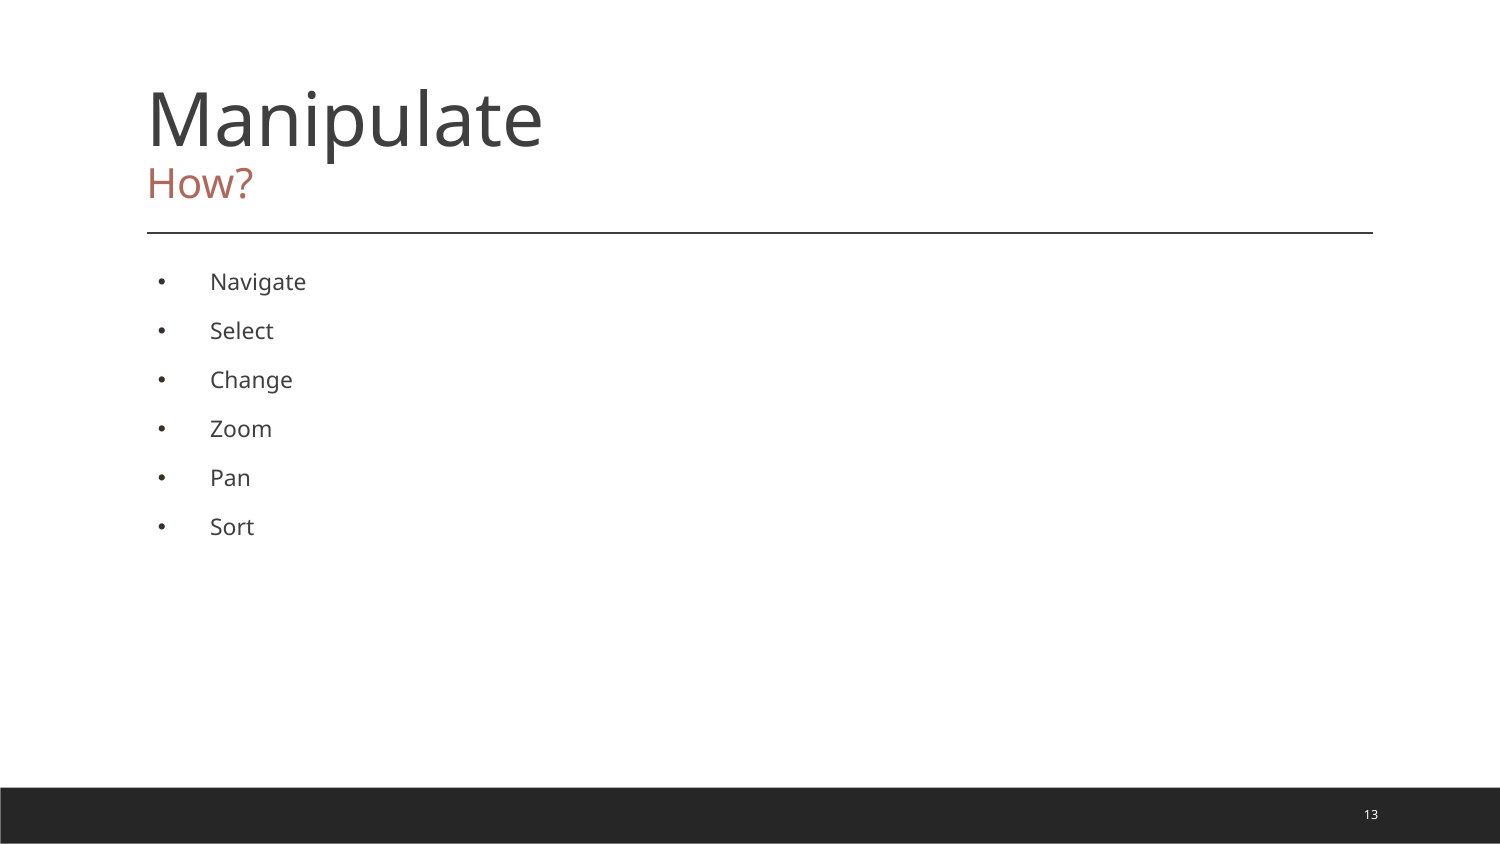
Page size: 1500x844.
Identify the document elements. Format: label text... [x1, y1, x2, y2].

list Navigate Select Change Zoom Pan Sort [135, 259, 1373, 723]
title Manipulate How? [135, 35, 1373, 214]
slide_number 13 [1352, 793, 1449, 839]
